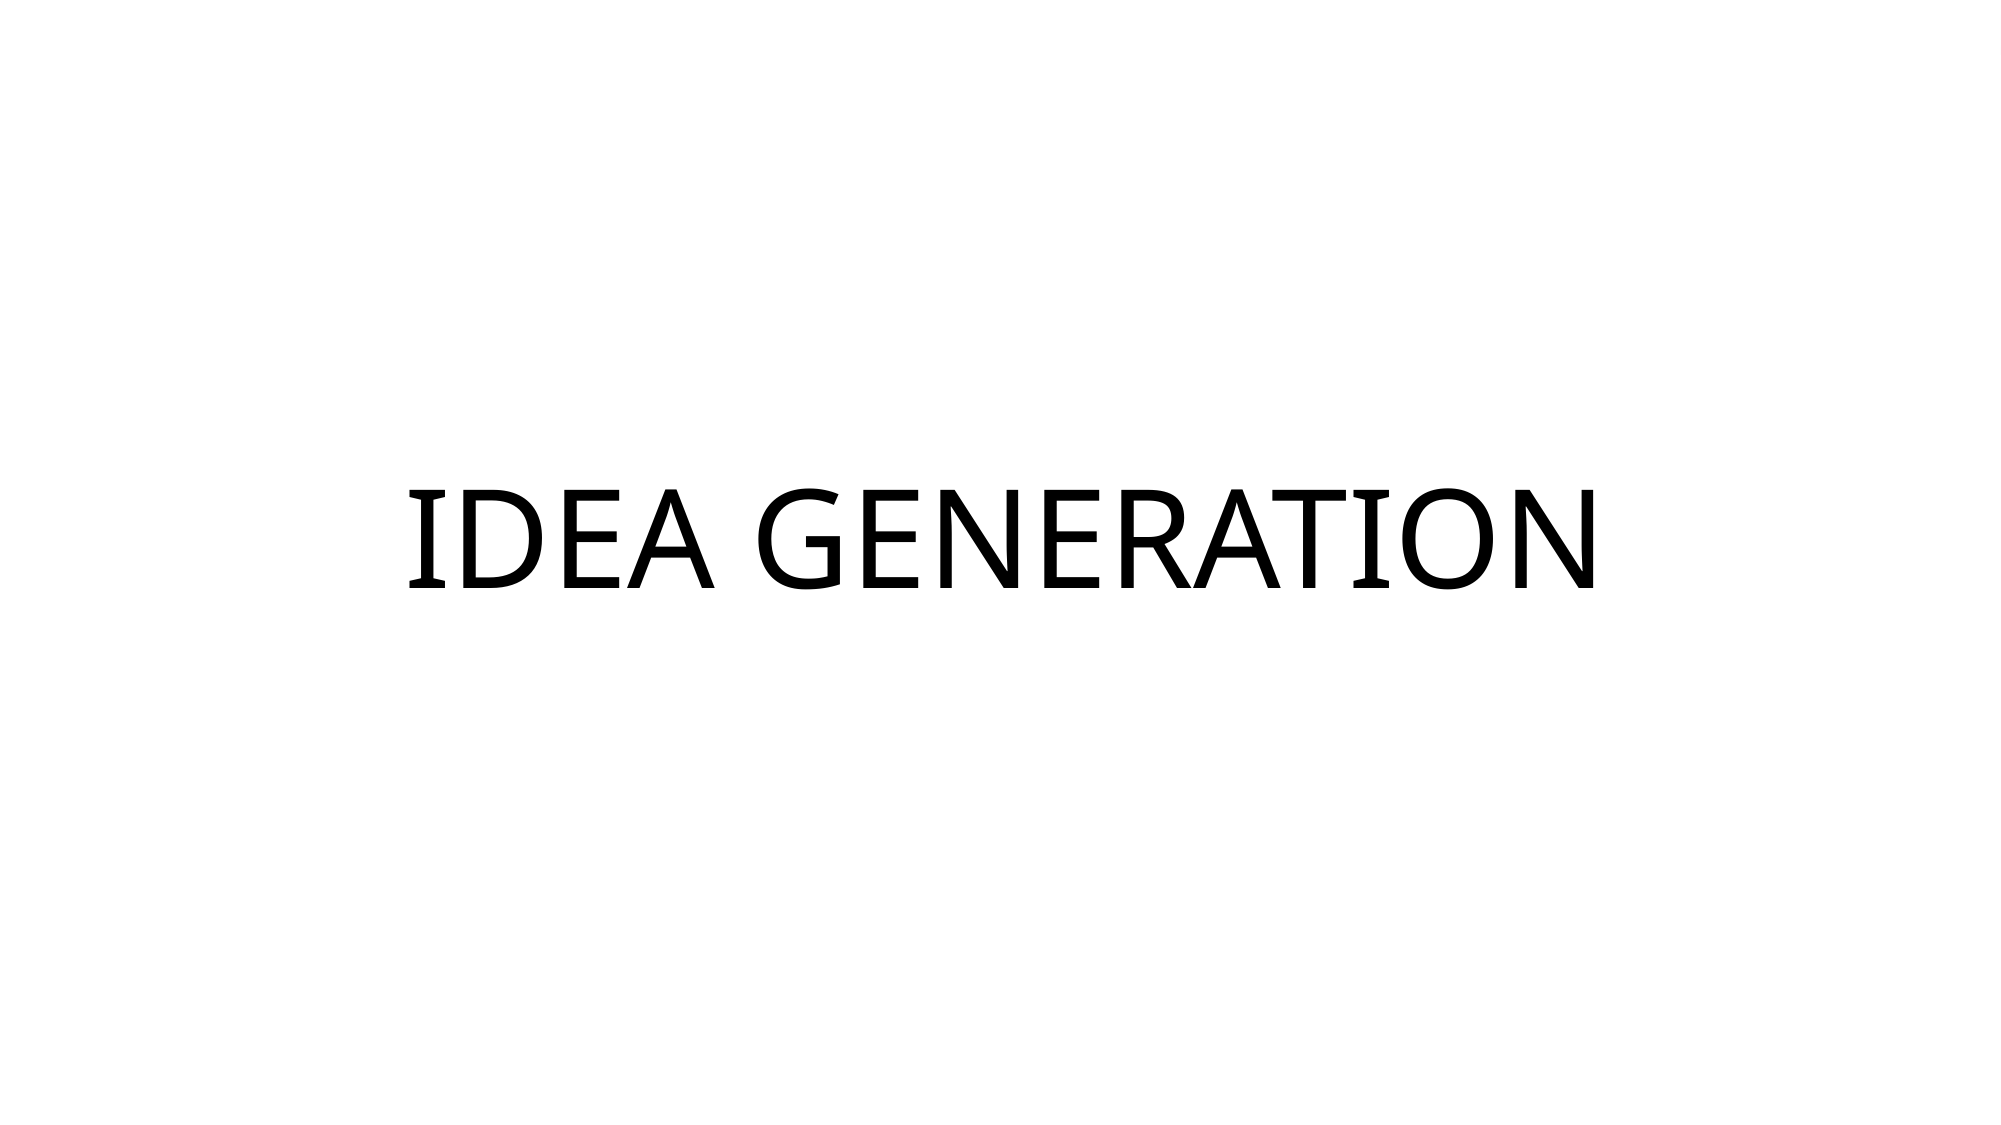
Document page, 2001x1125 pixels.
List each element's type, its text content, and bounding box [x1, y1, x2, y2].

text_box IDEA GENERATION [389, 444, 1623, 624]
